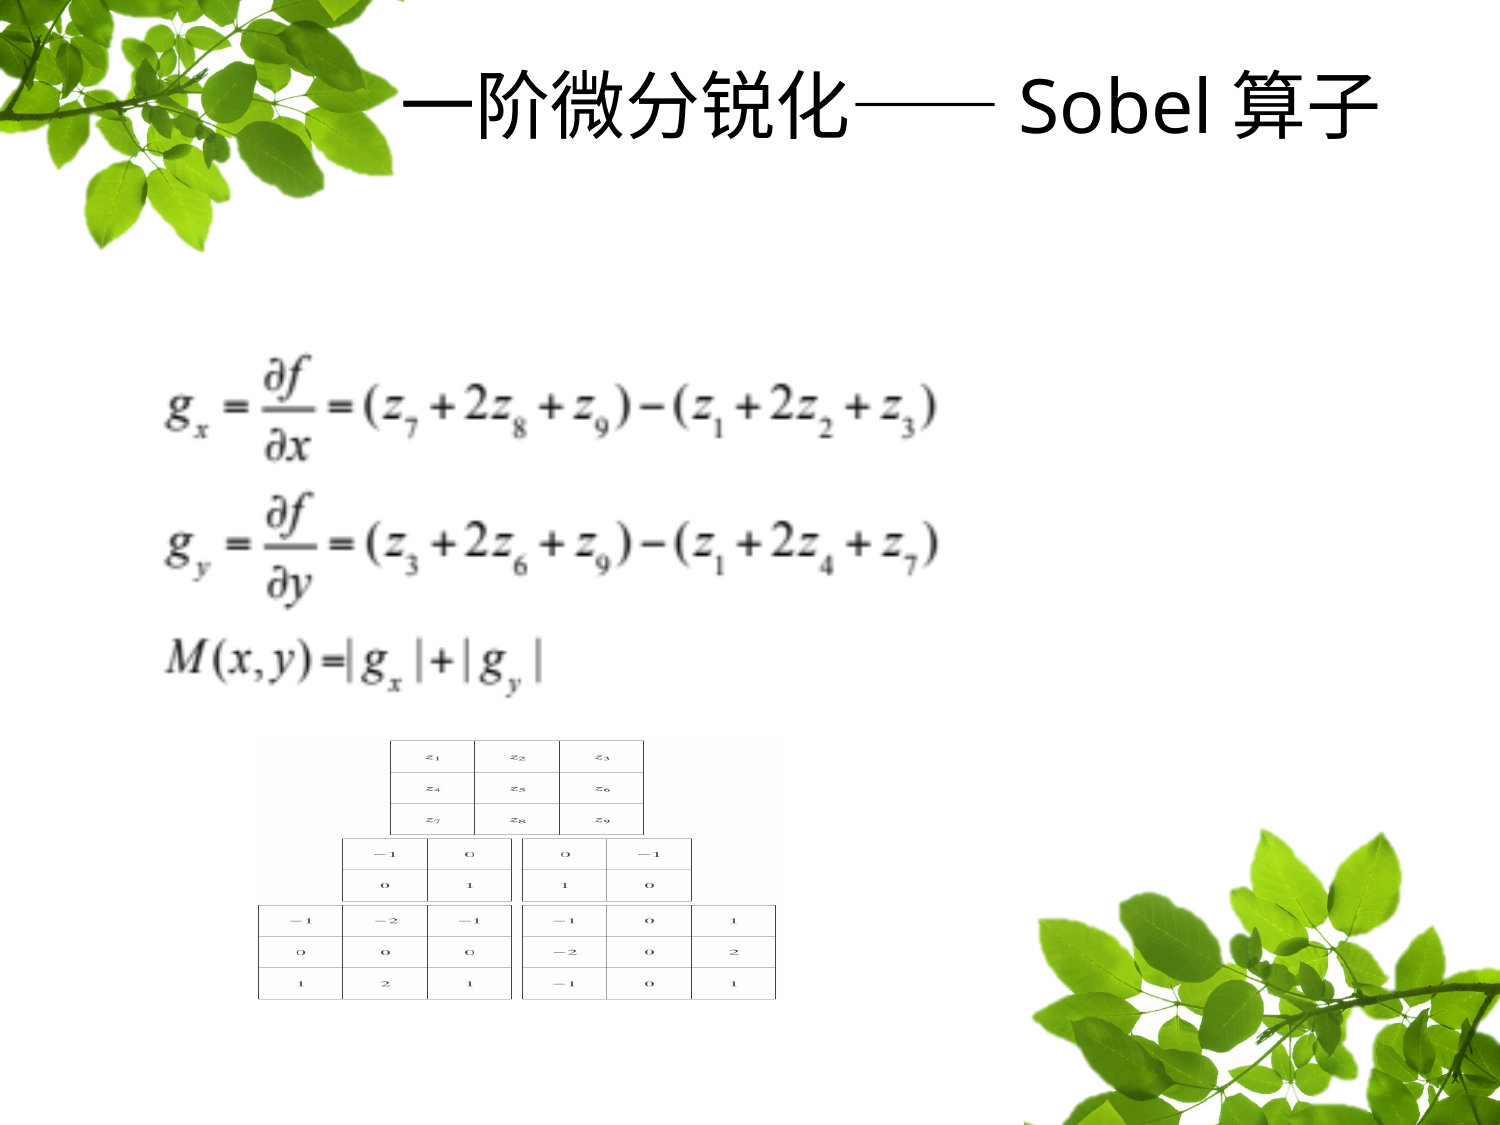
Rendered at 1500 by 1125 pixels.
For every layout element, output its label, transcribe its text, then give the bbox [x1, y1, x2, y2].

picture [1023, 827, 1500, 1125]
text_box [159, 621, 545, 702]
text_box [159, 337, 941, 615]
title 一阶微分锐化——Sobel算子 [385, 0, 1397, 219]
picture [253, 739, 782, 1000]
picture [0, 0, 405, 253]
